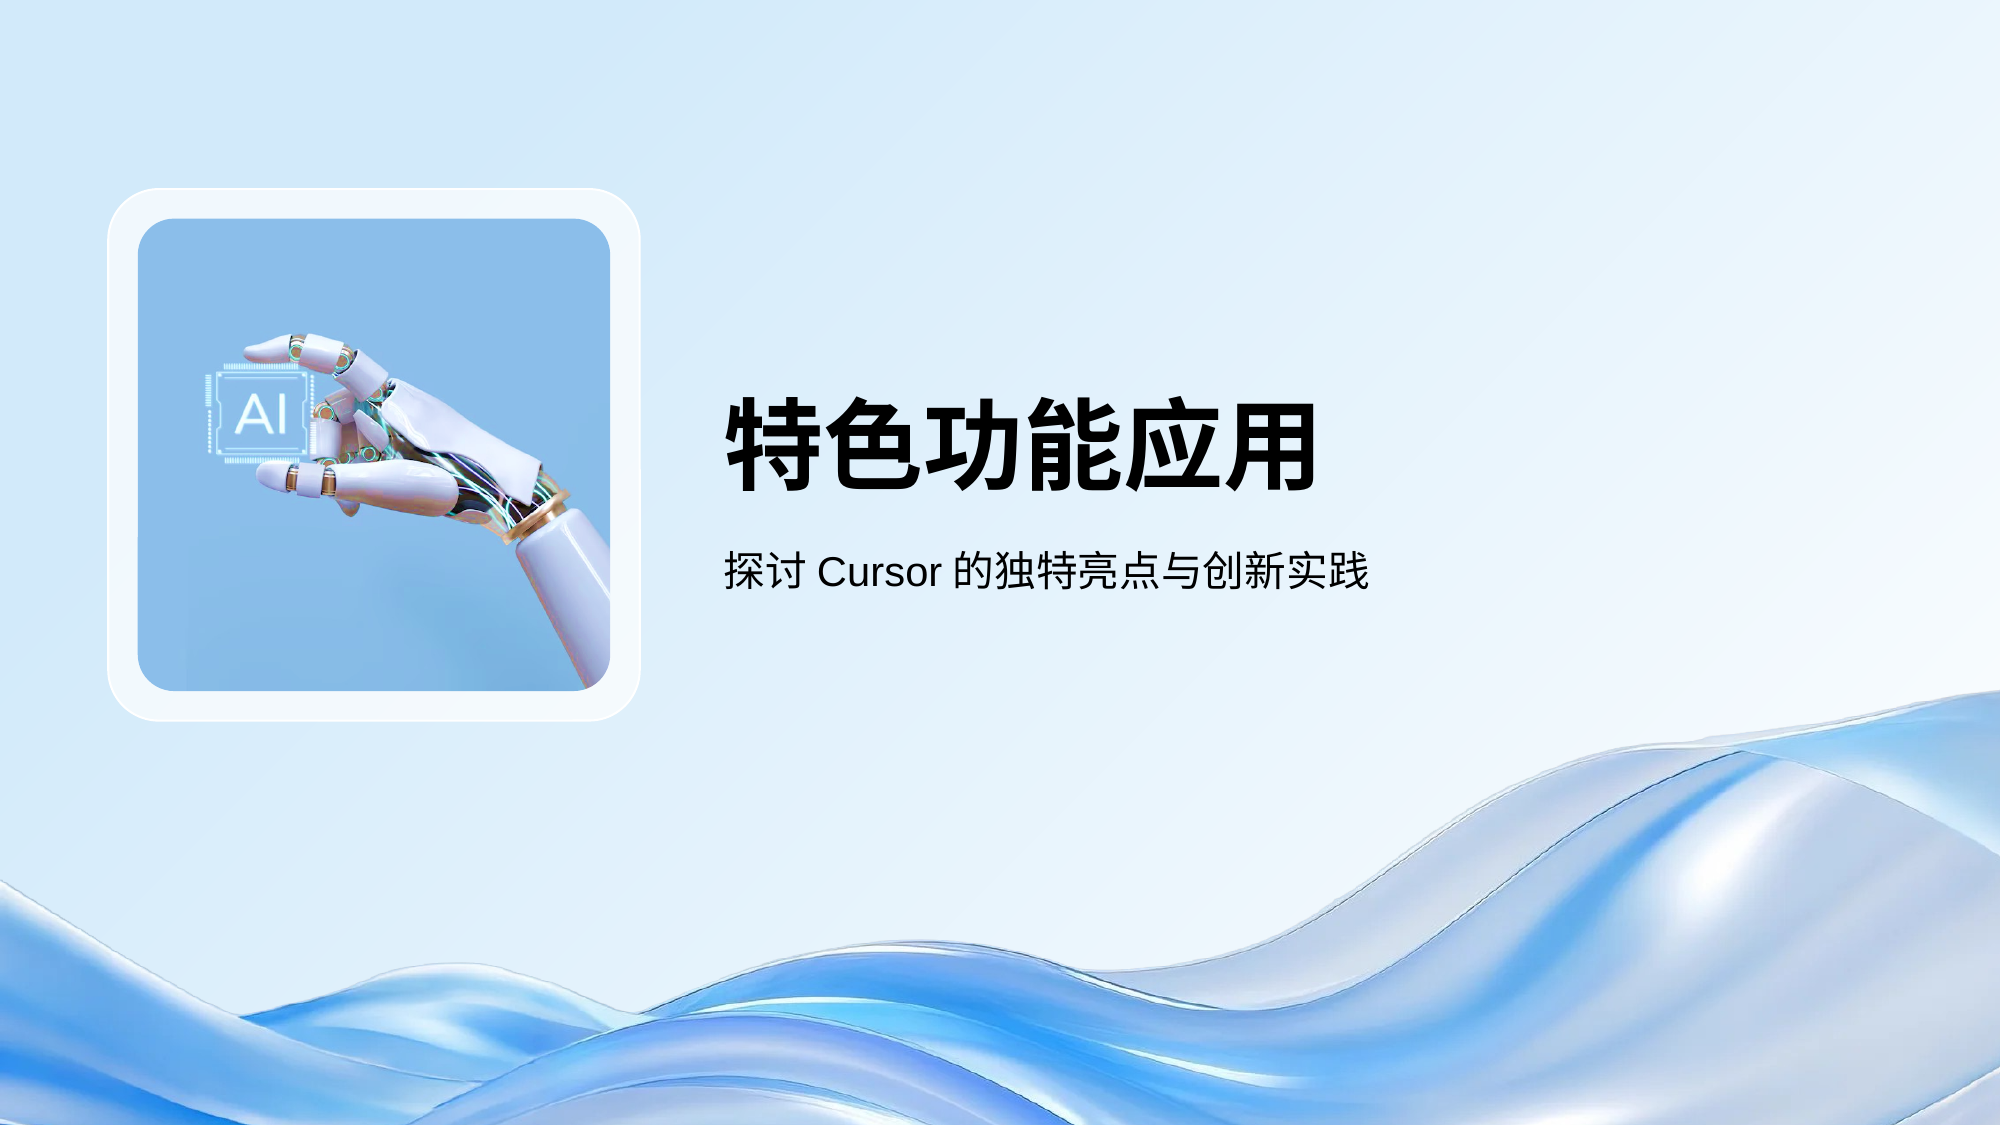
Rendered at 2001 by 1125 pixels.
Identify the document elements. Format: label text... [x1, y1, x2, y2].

picture [0, 656, 2000, 1125]
title 特色功能应用 [708, 185, 1890, 511]
picture [137, 218, 611, 692]
list 探讨Cursor的独特亮点与创新实践 [708, 527, 1890, 721]
